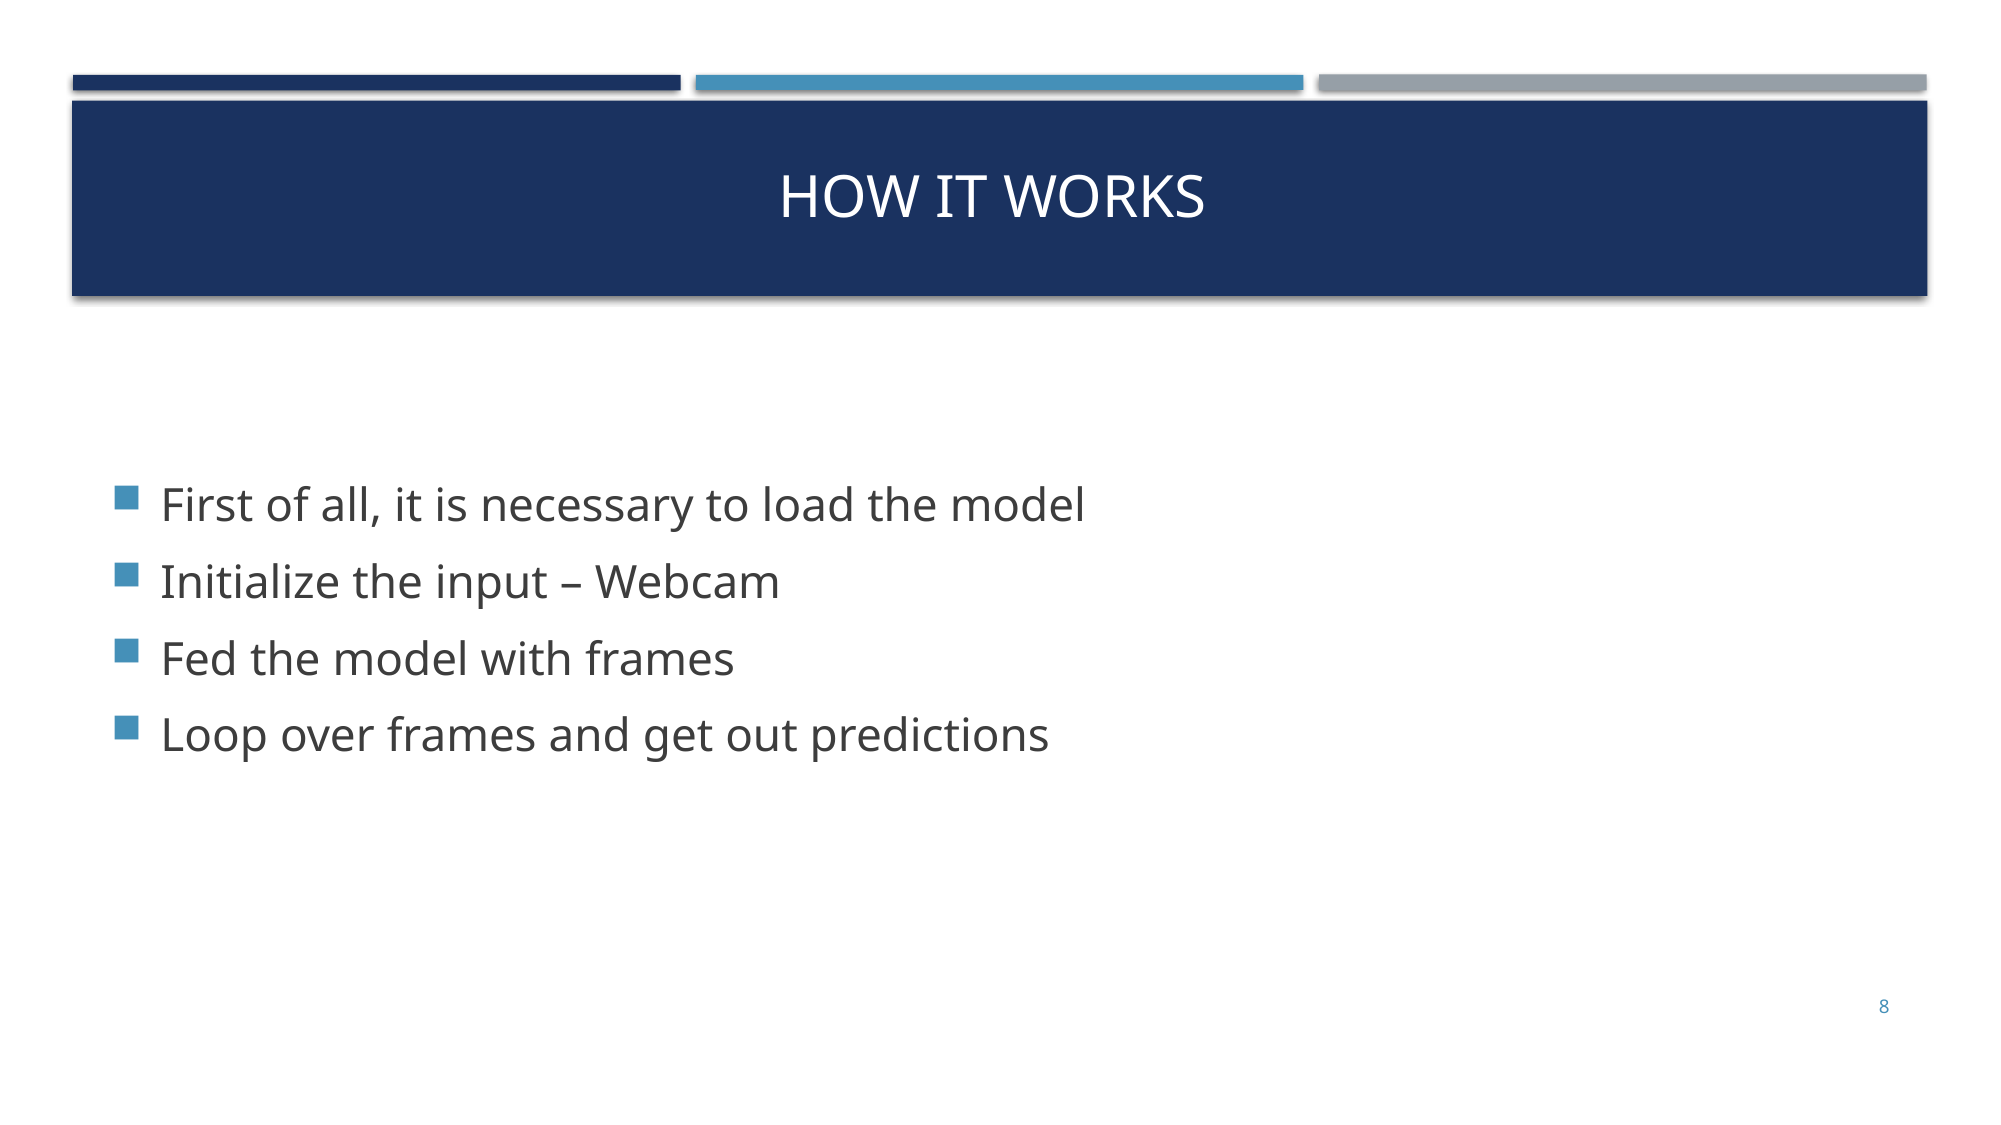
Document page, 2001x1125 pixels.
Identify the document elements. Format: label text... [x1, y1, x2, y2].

title How it works [95, 115, 1905, 237]
list First of all, it is necessary to load the model Initialize the input – Webcam Fed the model with frames Loop over frames and get out predictions [95, 357, 1905, 962]
slide_number 8 [1732, 977, 1905, 1037]
